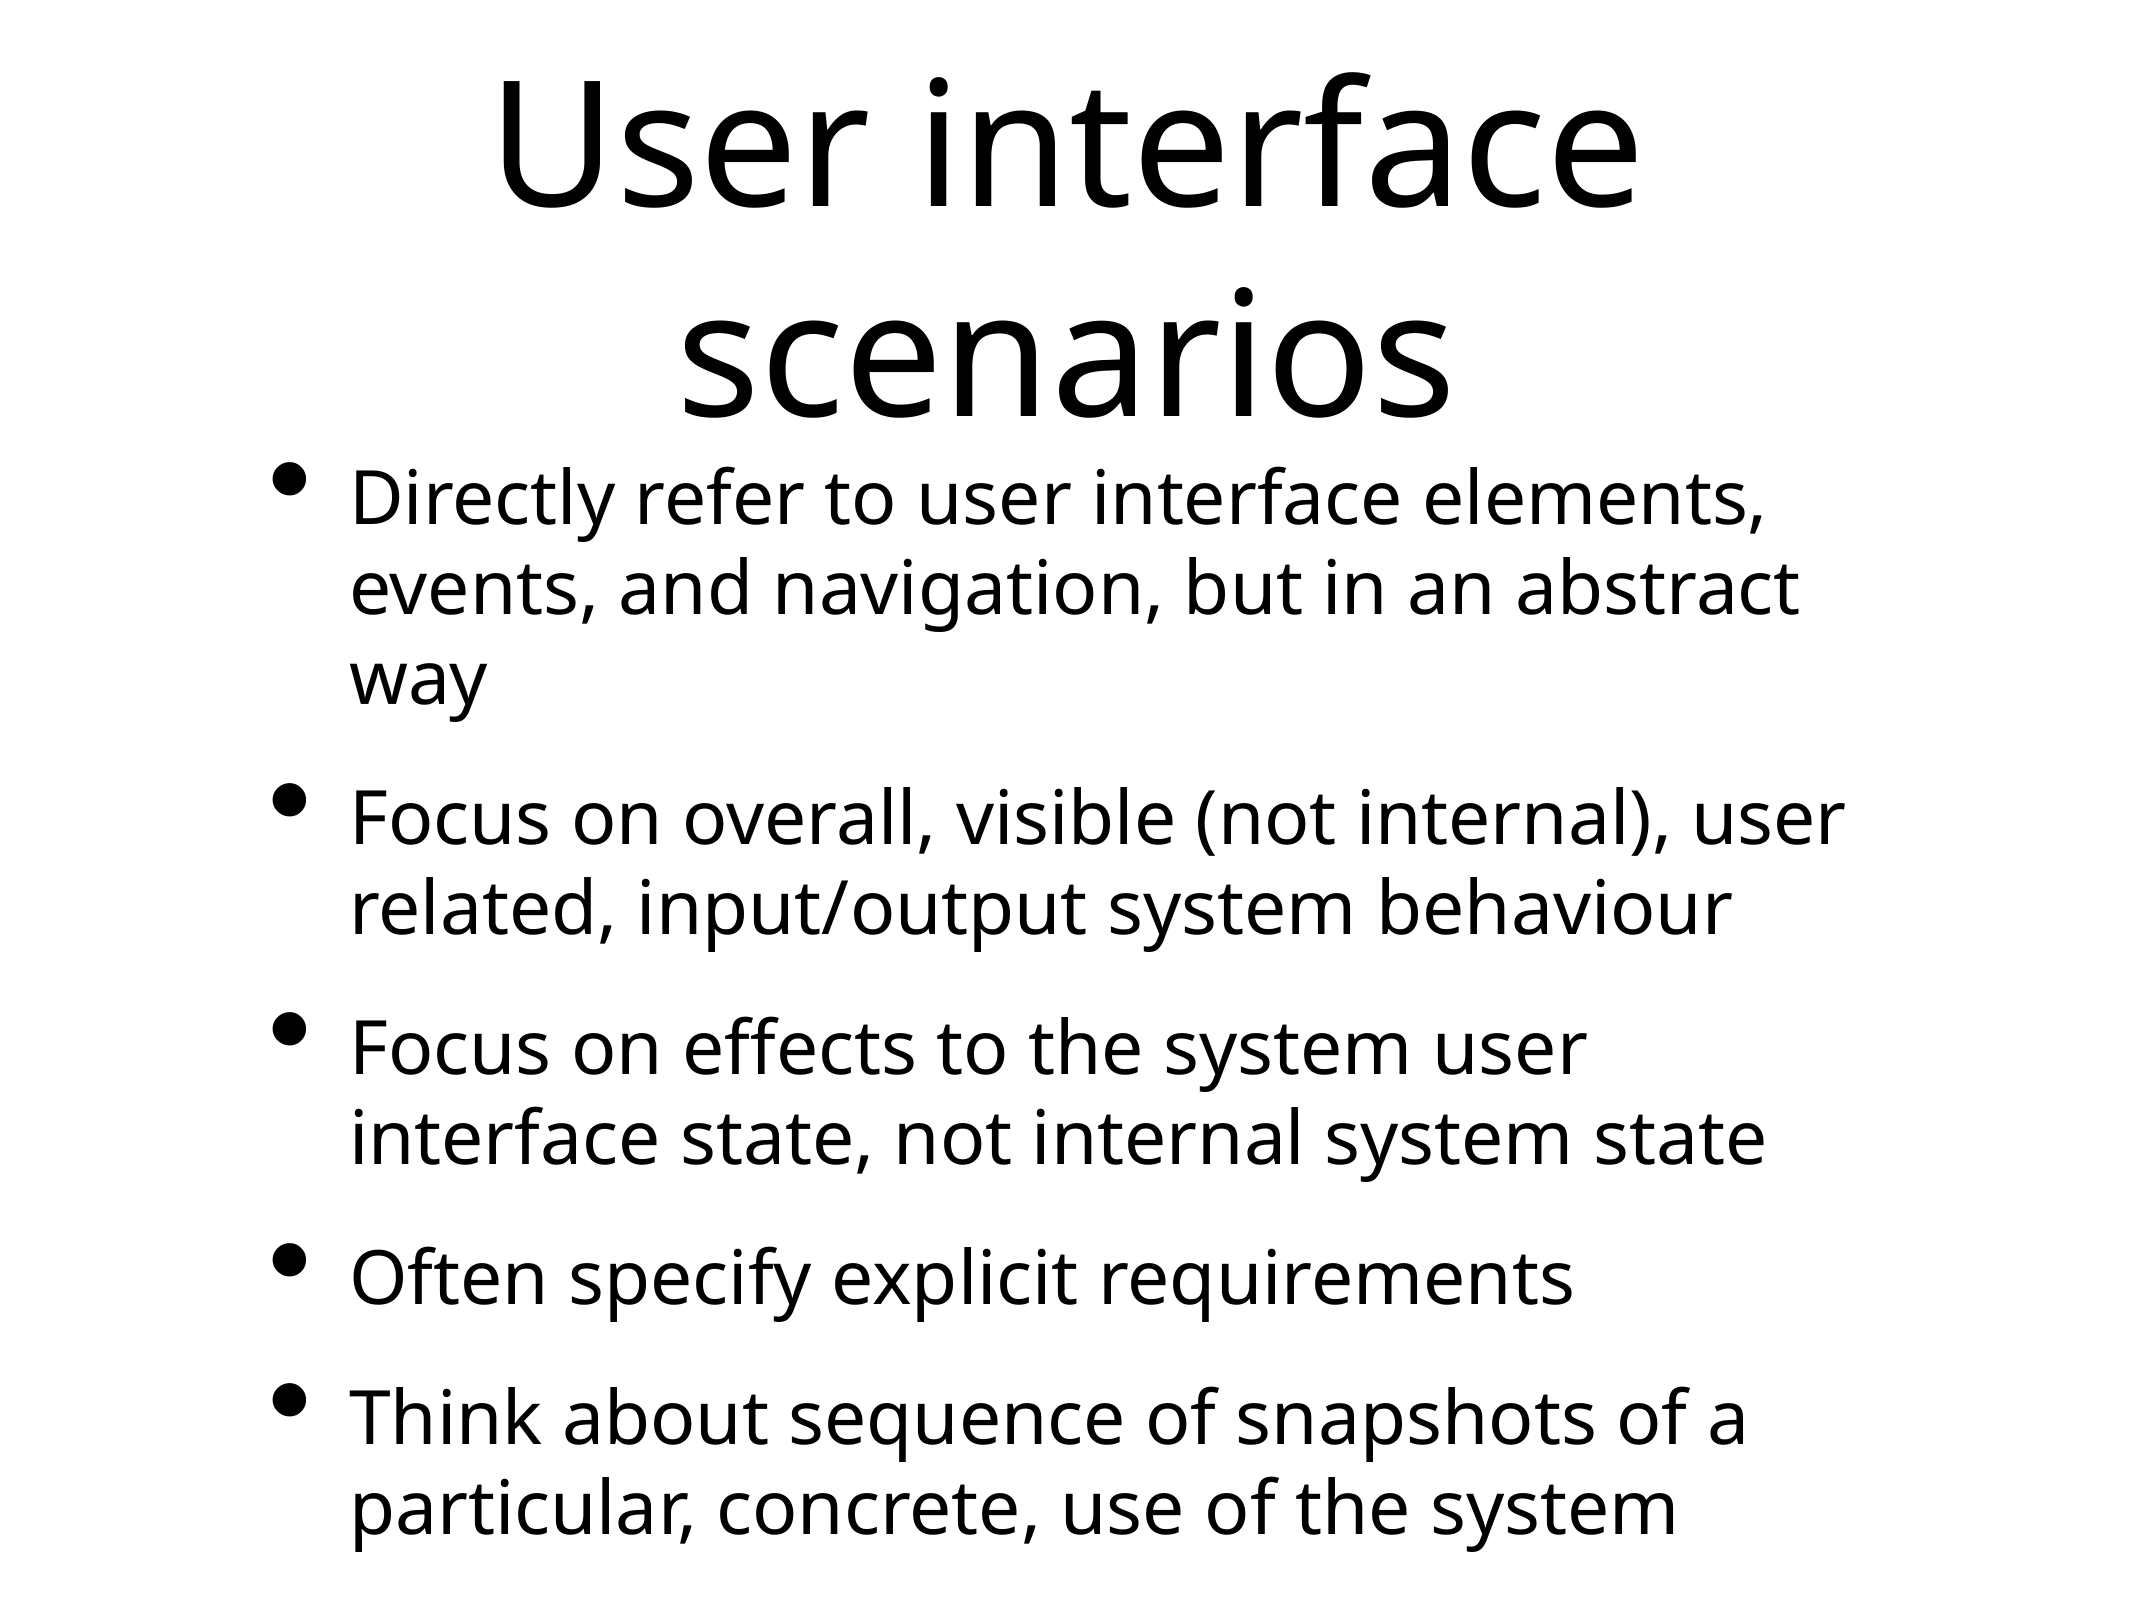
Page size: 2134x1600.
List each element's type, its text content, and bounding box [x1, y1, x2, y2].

list Directly refer to user interface elements, events, and navigation, but in an abstract way Focus on overall, visible (not internal), user related, input/output system behaviour Focus on effects to the system user interface state, not internal system state Often specify explicit requirements Think about sequence of snapshots of a particular, concrete, use of the system [207, 475, 1926, 1523]
title User interface scenarios [207, 41, 1926, 443]
